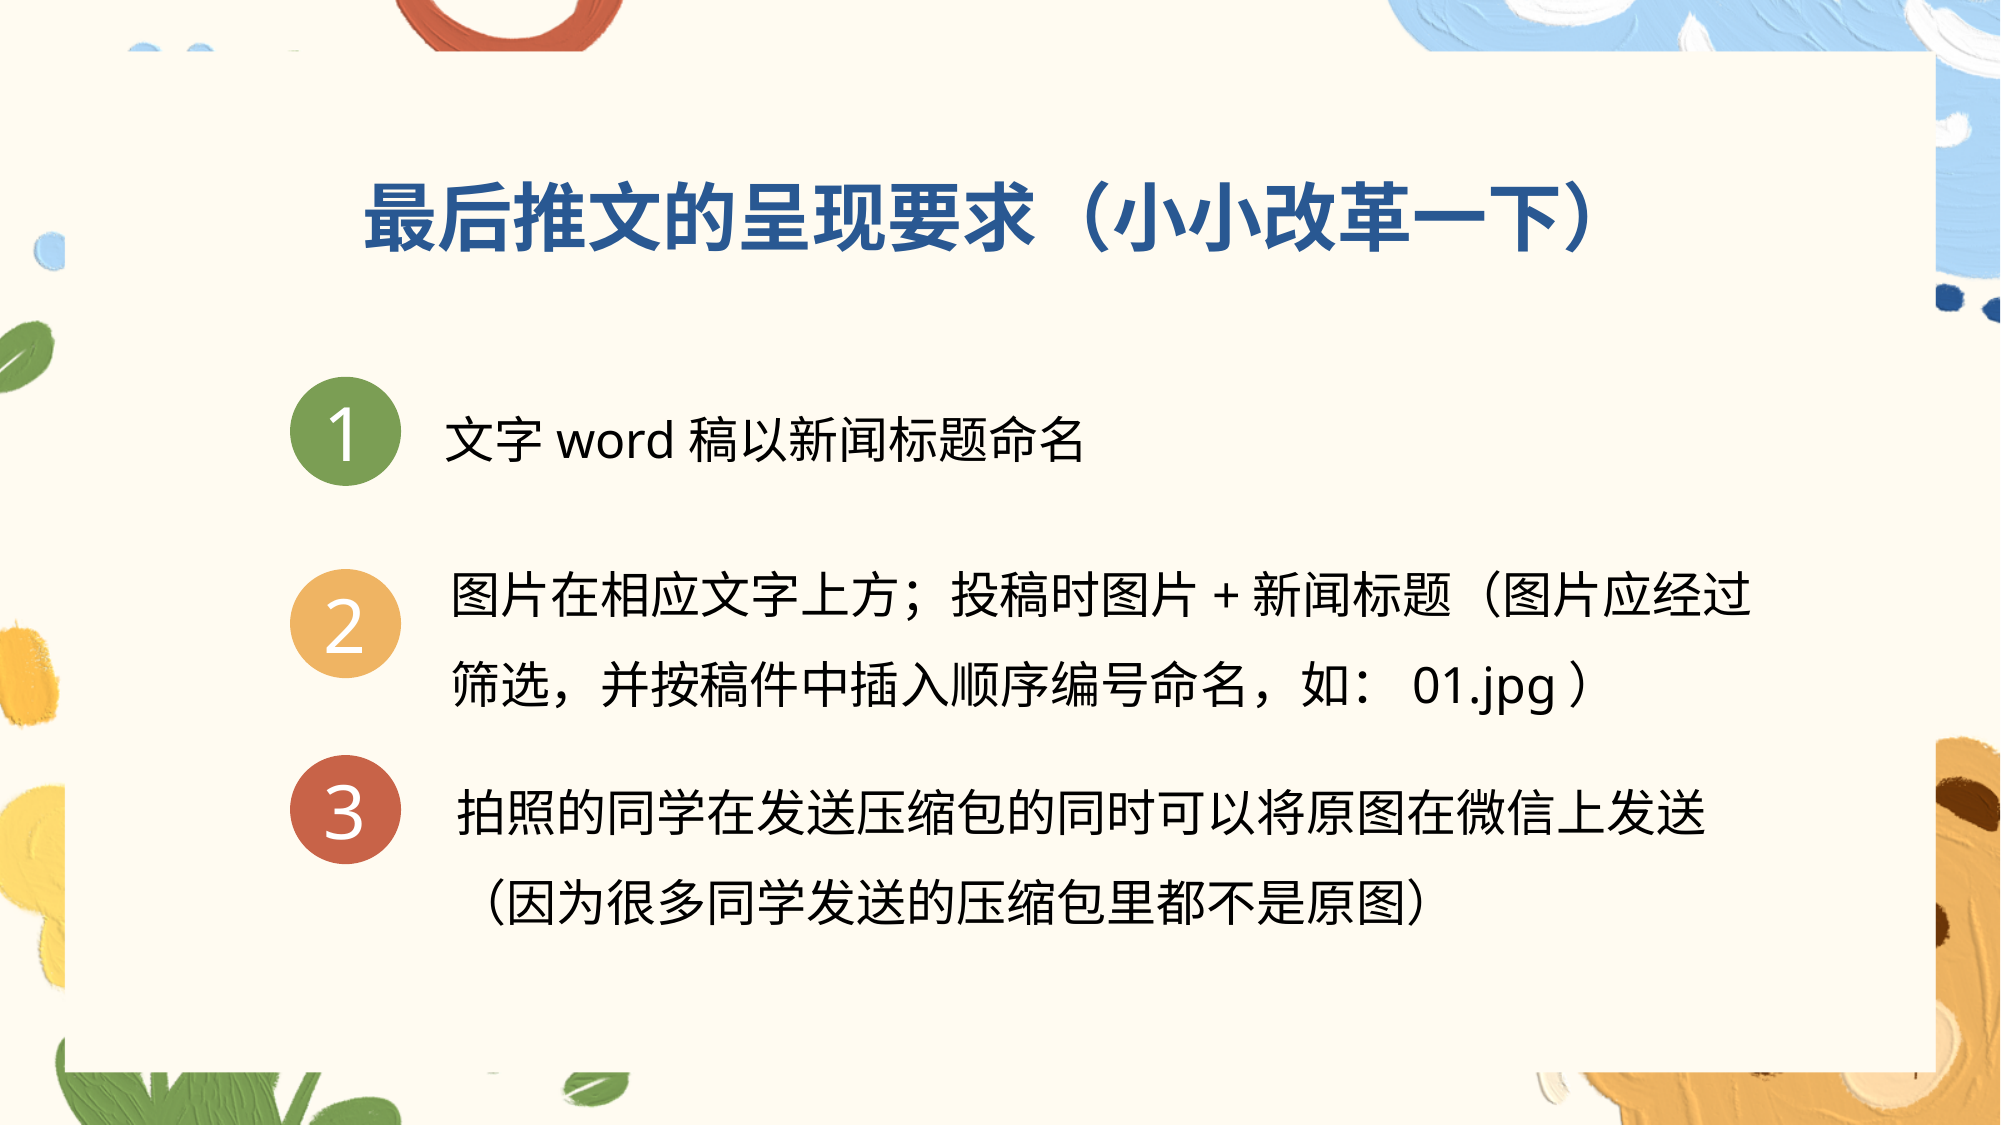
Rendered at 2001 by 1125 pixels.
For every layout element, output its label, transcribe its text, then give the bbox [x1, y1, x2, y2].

text_box 图片在相应文字上方；投稿时图片+新闻标题（图片应经过筛选，并按稿件中插入顺序编号命名，如：01.jpg） [435, 526, 1803, 722]
text_box 拍照的同学在发送压缩包的同时可以将原图在微信上发送（因为很多同学发送的压缩包里都不是原图） [441, 744, 1766, 940]
picture [0, 0, 2001, 1125]
text_box 文字word稿以新闻标题命名 [429, 371, 1797, 477]
text_box 3 [289, 754, 403, 866]
text_box 2 [289, 568, 403, 680]
text_box 1 [289, 375, 403, 487]
text_box 最后推文的呈现要求（小小改革一下） [347, 163, 1653, 268]
